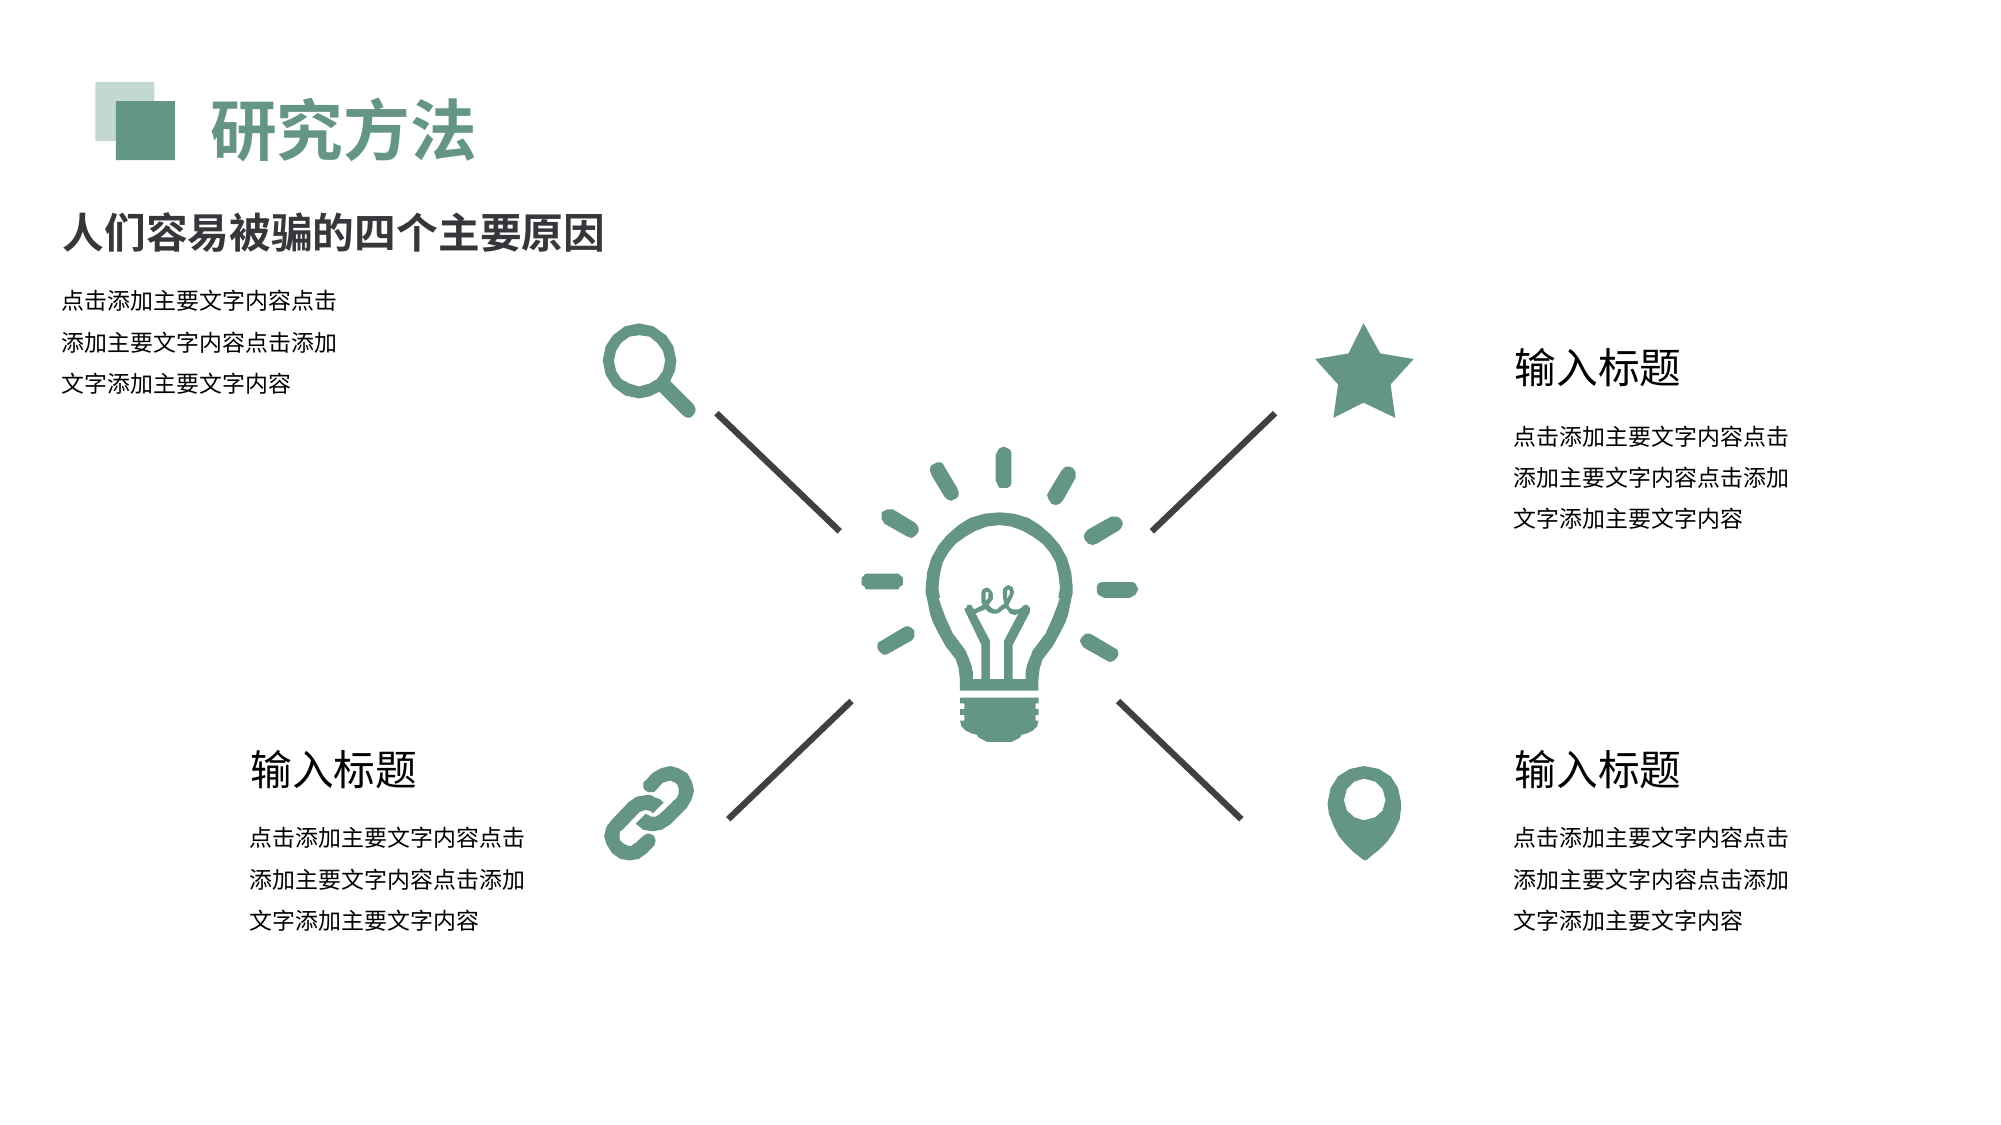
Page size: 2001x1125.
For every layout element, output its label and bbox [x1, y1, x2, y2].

text_box [46, 199, 622, 402]
text_box [1327, 766, 1402, 861]
text_box [1315, 323, 1414, 418]
text_box [1151, 413, 1276, 532]
text_box [728, 701, 852, 820]
text_box [234, 736, 553, 939]
text_box [1118, 701, 1242, 820]
text_box [1498, 736, 1817, 939]
text_box [716, 413, 840, 532]
text_box [604, 795, 665, 861]
text_box [635, 766, 695, 832]
text_box [861, 446, 1139, 742]
text_box [95, 81, 528, 199]
text_box [1498, 334, 1817, 537]
text_box [622, 323, 696, 418]
